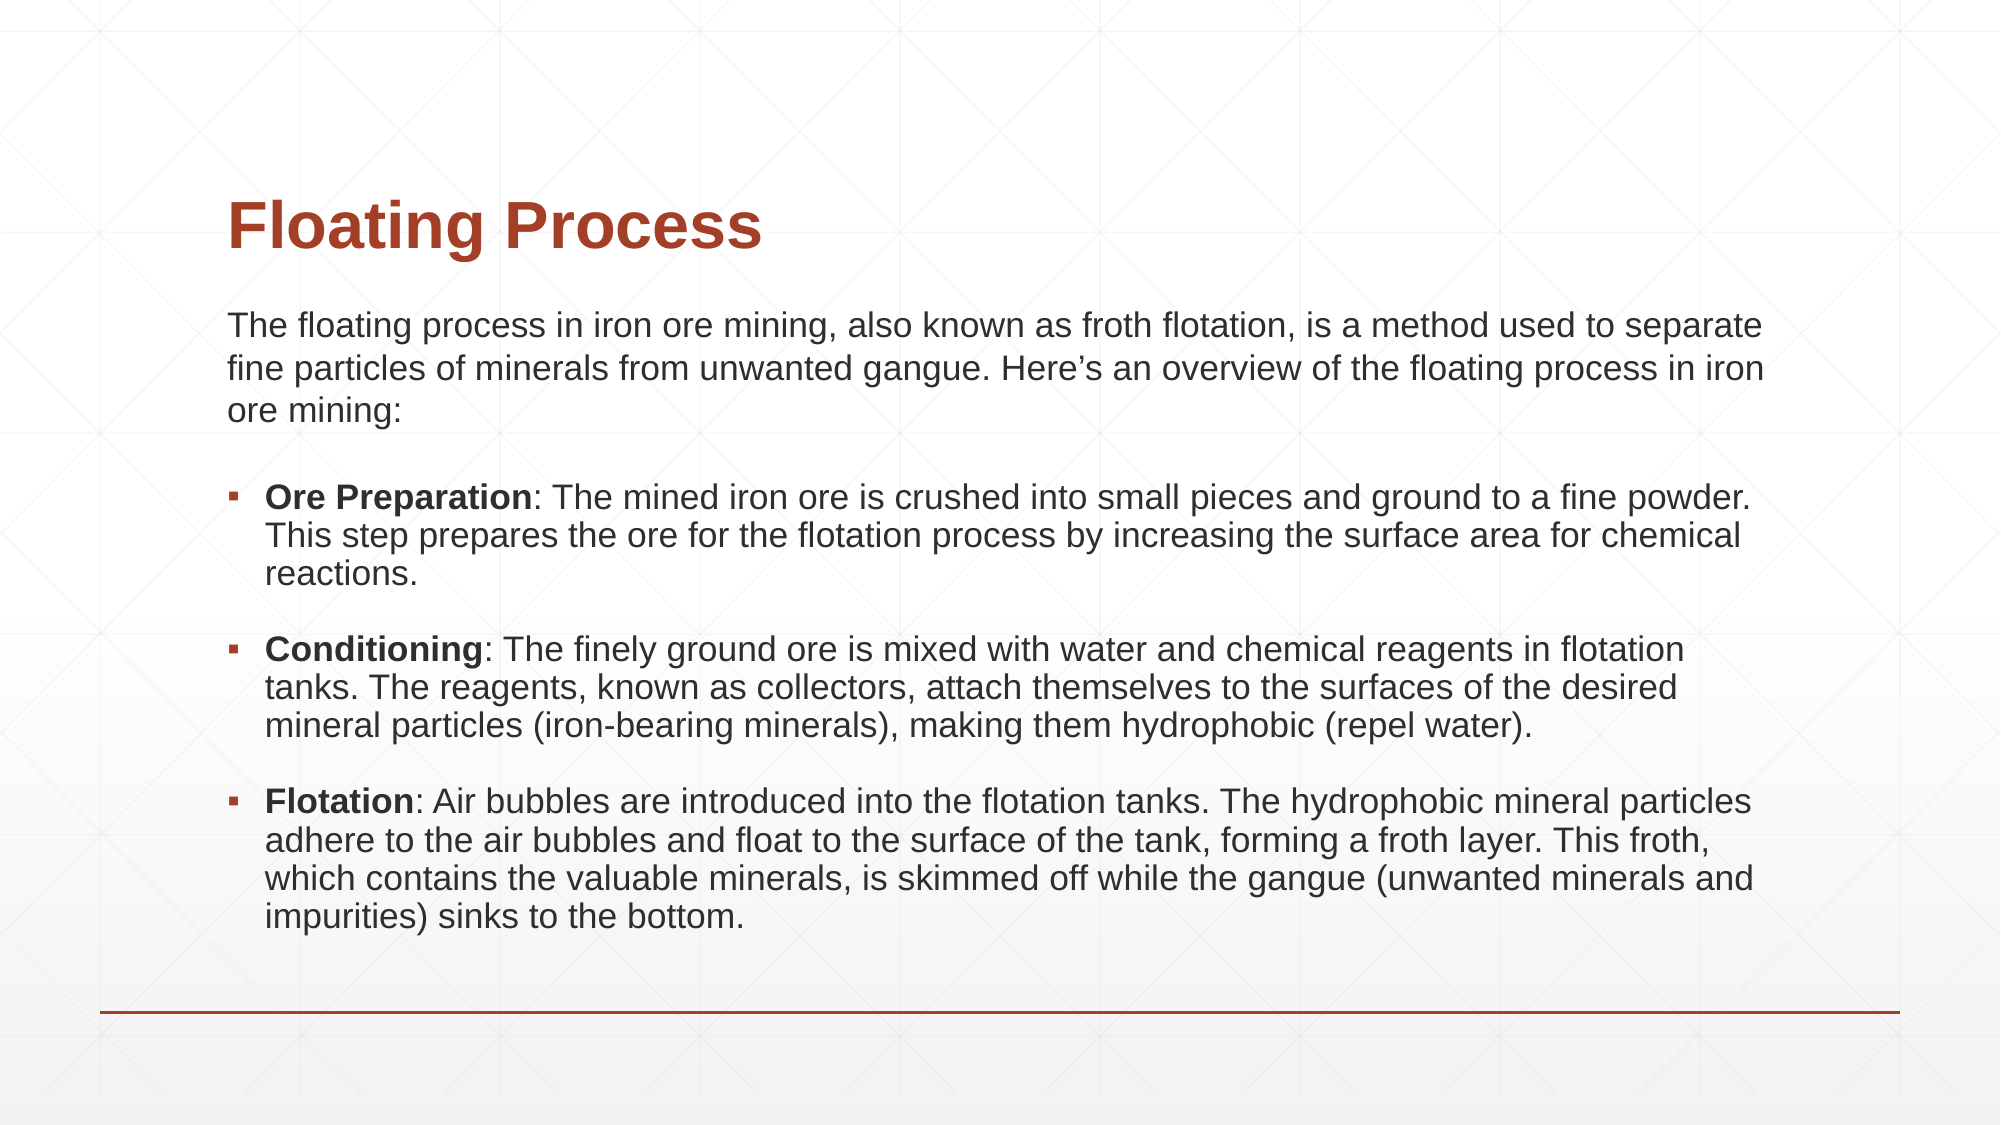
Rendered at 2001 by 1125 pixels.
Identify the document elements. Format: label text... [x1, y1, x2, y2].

text_box The floating process in iron ore mining, also known as froth flotation, is a method used to separate fine particles of minerals from unwanted gangue. Here’s an overview of the floating process in iron ore mining: [212, 294, 1788, 438]
title Floating Process [212, 82, 1788, 271]
list Ore Preparation: The mined iron ore is crushed into small pieces and ground to a fine powder. This step prepares the ore for the flotation process by increasing the surface area for chemical reactions. Conditioning: The finely ground ore is mixed with water and chemical reagents in flotation tanks. The reagents, known as collectors, attach themselves to the surfaces of the desired mineral particles (iron-bearing minerals), making them hydrophobic (repel water). Flotation: Air bubbles are introduced into the flotation tanks. The hydrophobic mineral particles adhere to the air bubbles and float to the surface of the tank, forming a froth layer. This froth, which contains the valuable minerals, is skimmed off while the gangue (unwanted minerals and impurities) sinks to the bottom. [212, 471, 1788, 950]
